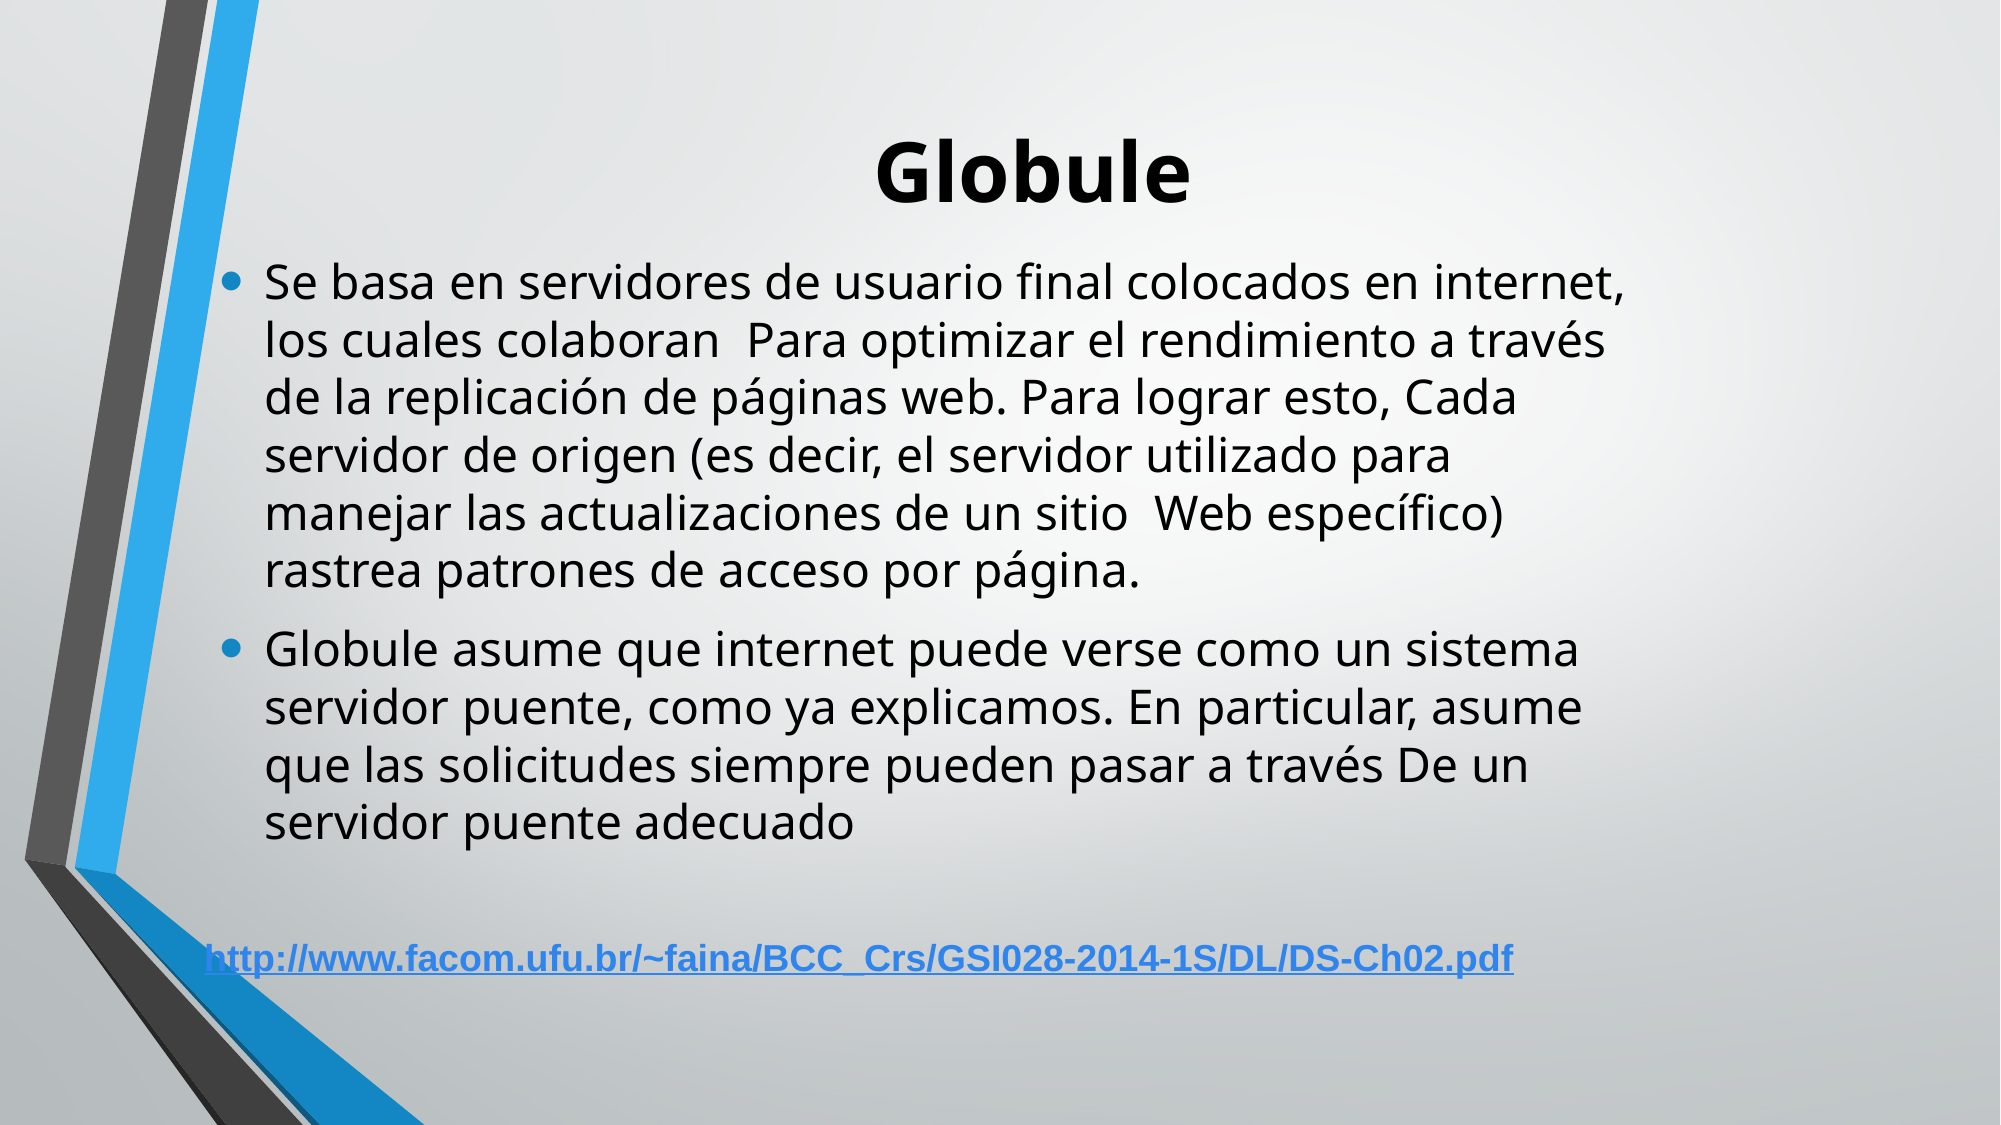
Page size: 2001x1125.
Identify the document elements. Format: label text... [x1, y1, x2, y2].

list Se basa en servidores de usuario final colocados en internet, los cuales colaboran Para optimizar el rendimiento a través de la replicación de páginas web. Para lograr esto, Cada servidor de origen (es decir, el servidor utilizado para manejar las actualizaciones de un sitio Web específico) rastrea patrones de acceso por página. Globule asume que internet puede verse como un sistema servidor puente, como ya explicamos. En particular, asume que las solicitudes siempre pueden pasar a través De un servidor puente adecuado [205, 244, 1668, 864]
text_box http://www.facom.ufu.br/~faina/BCC_Crs/GSI028-2014-1S/DL/DS-Ch02.pdf [189, 923, 1764, 986]
title Globule [302, 64, 1765, 275]
